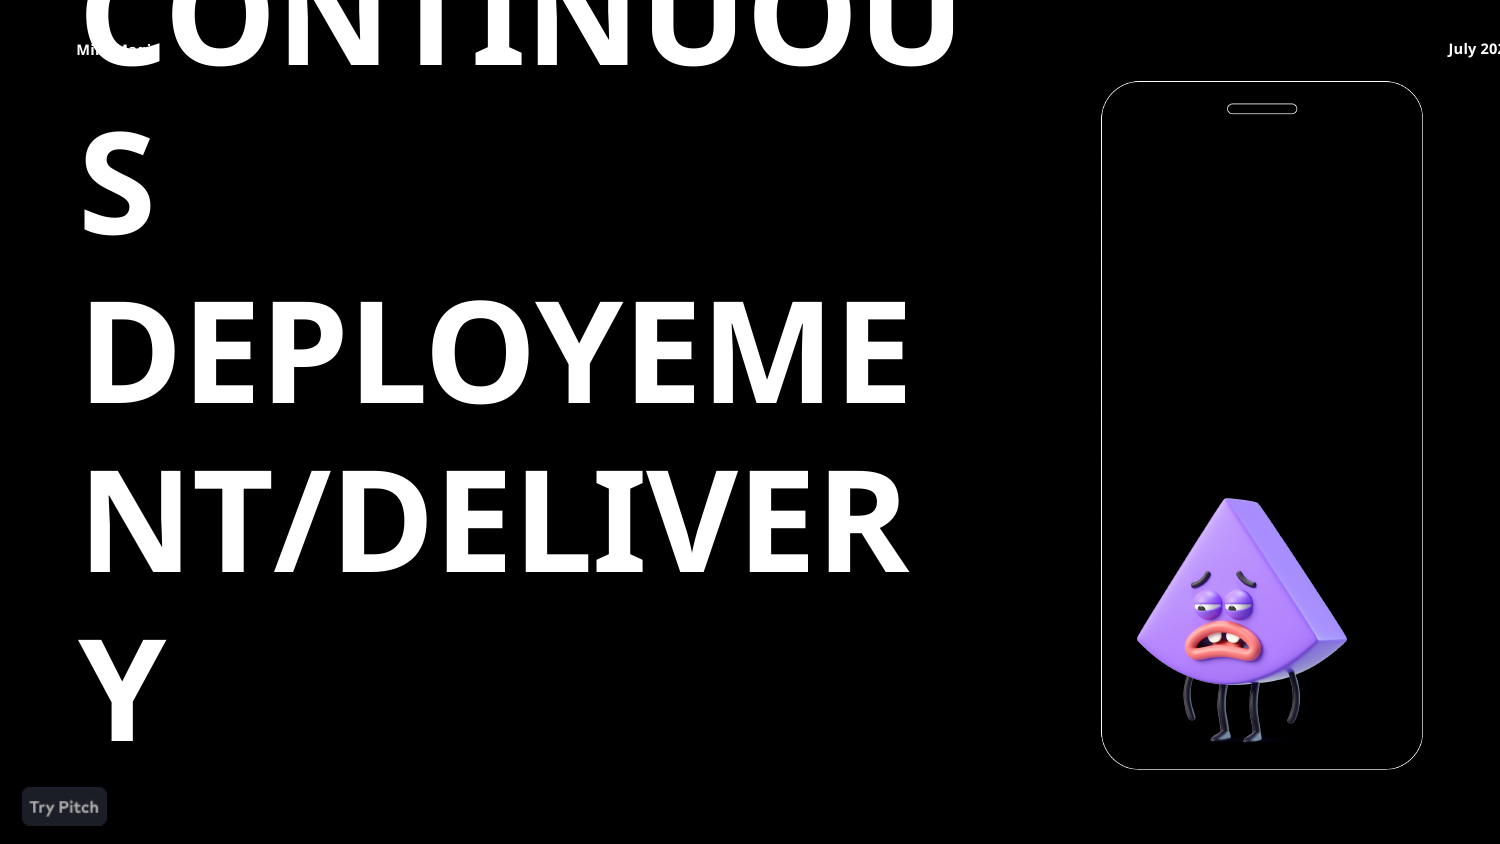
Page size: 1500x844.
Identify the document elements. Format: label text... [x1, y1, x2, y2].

text_box July 2024 [914, 35, 1500, 58]
text_box CD : CONTINUOUS DEPLOYEMENT/DELIVERY [78, 94, 979, 770]
picture [22, 787, 107, 826]
text_box MindMagic [76, 35, 677, 59]
picture [1101, 81, 1423, 770]
